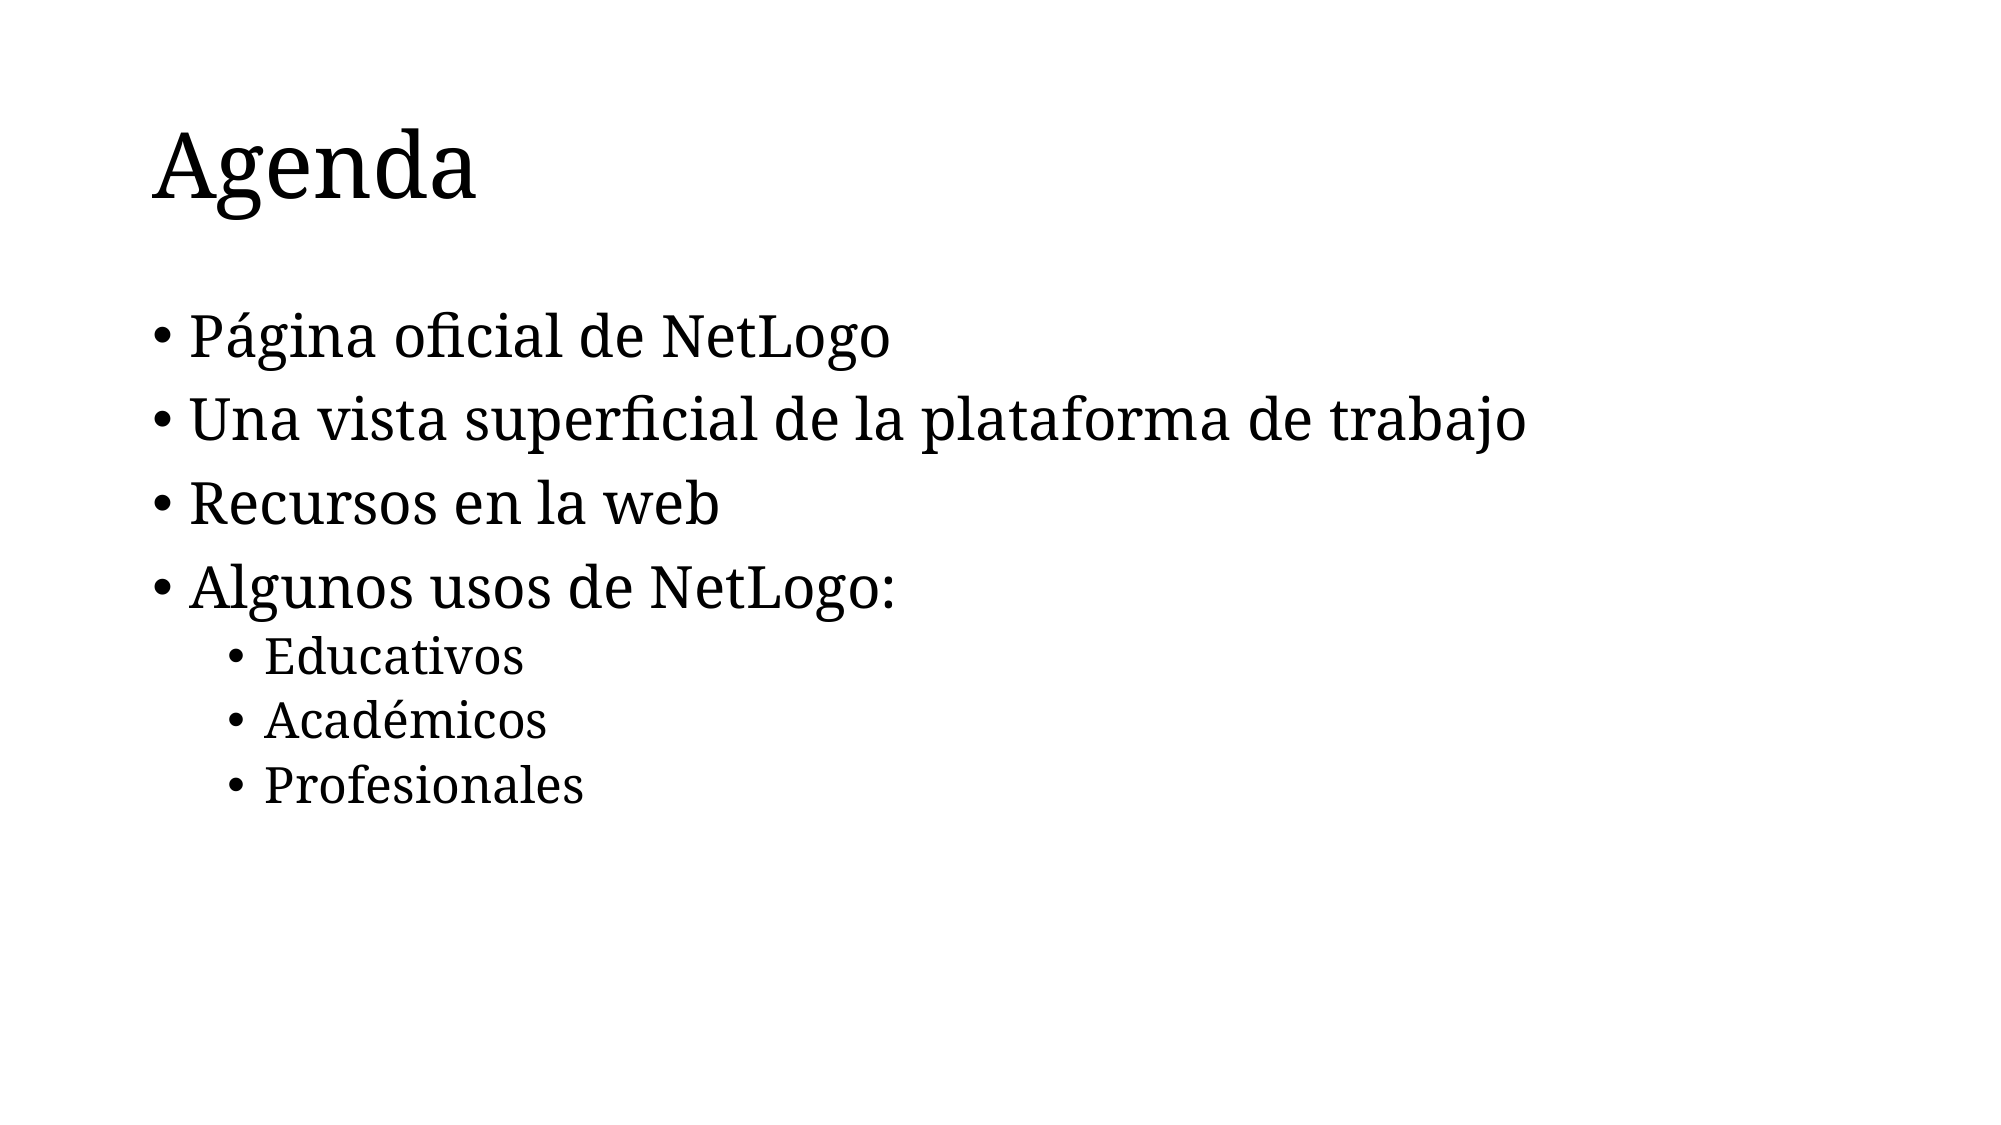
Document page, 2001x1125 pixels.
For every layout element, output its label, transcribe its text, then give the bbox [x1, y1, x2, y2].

list Página oficial de NetLogo Una vista superficial de la plataforma de trabajo Recursos en la web Algunos usos de NetLogo: Educativos Académicos Profesionales [137, 299, 1863, 1014]
title Agenda [137, 59, 1863, 278]
